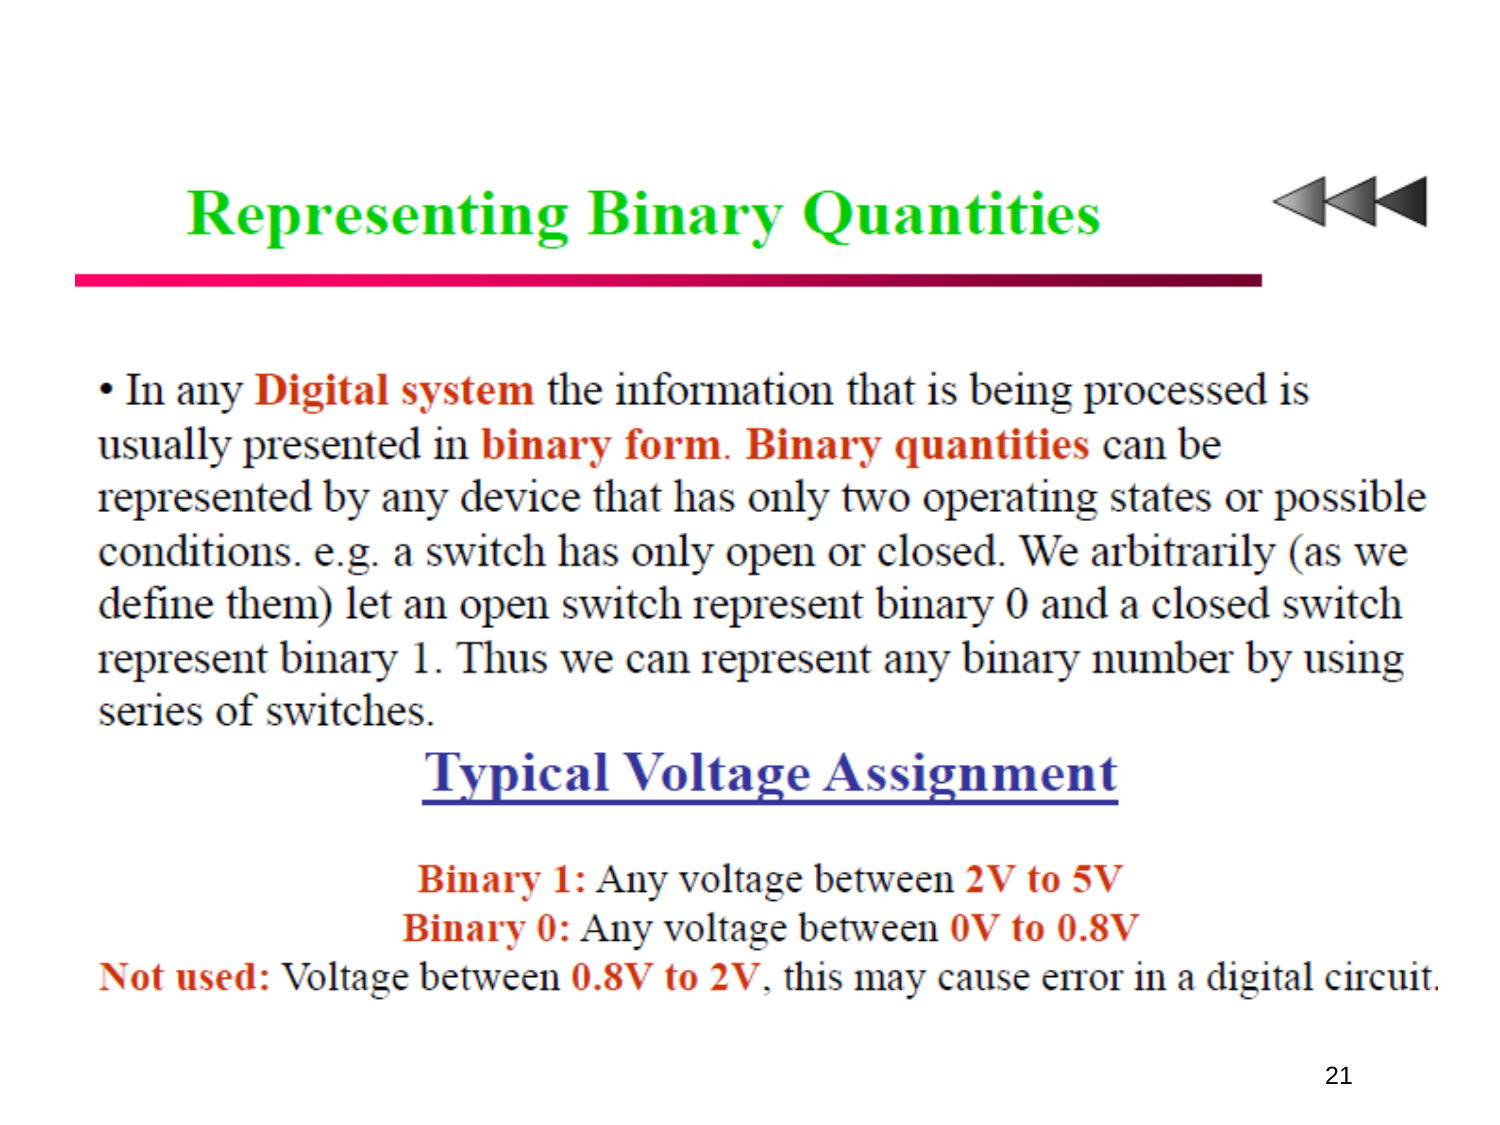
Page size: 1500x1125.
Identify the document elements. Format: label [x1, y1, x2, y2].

picture [74, 37, 1438, 1025]
